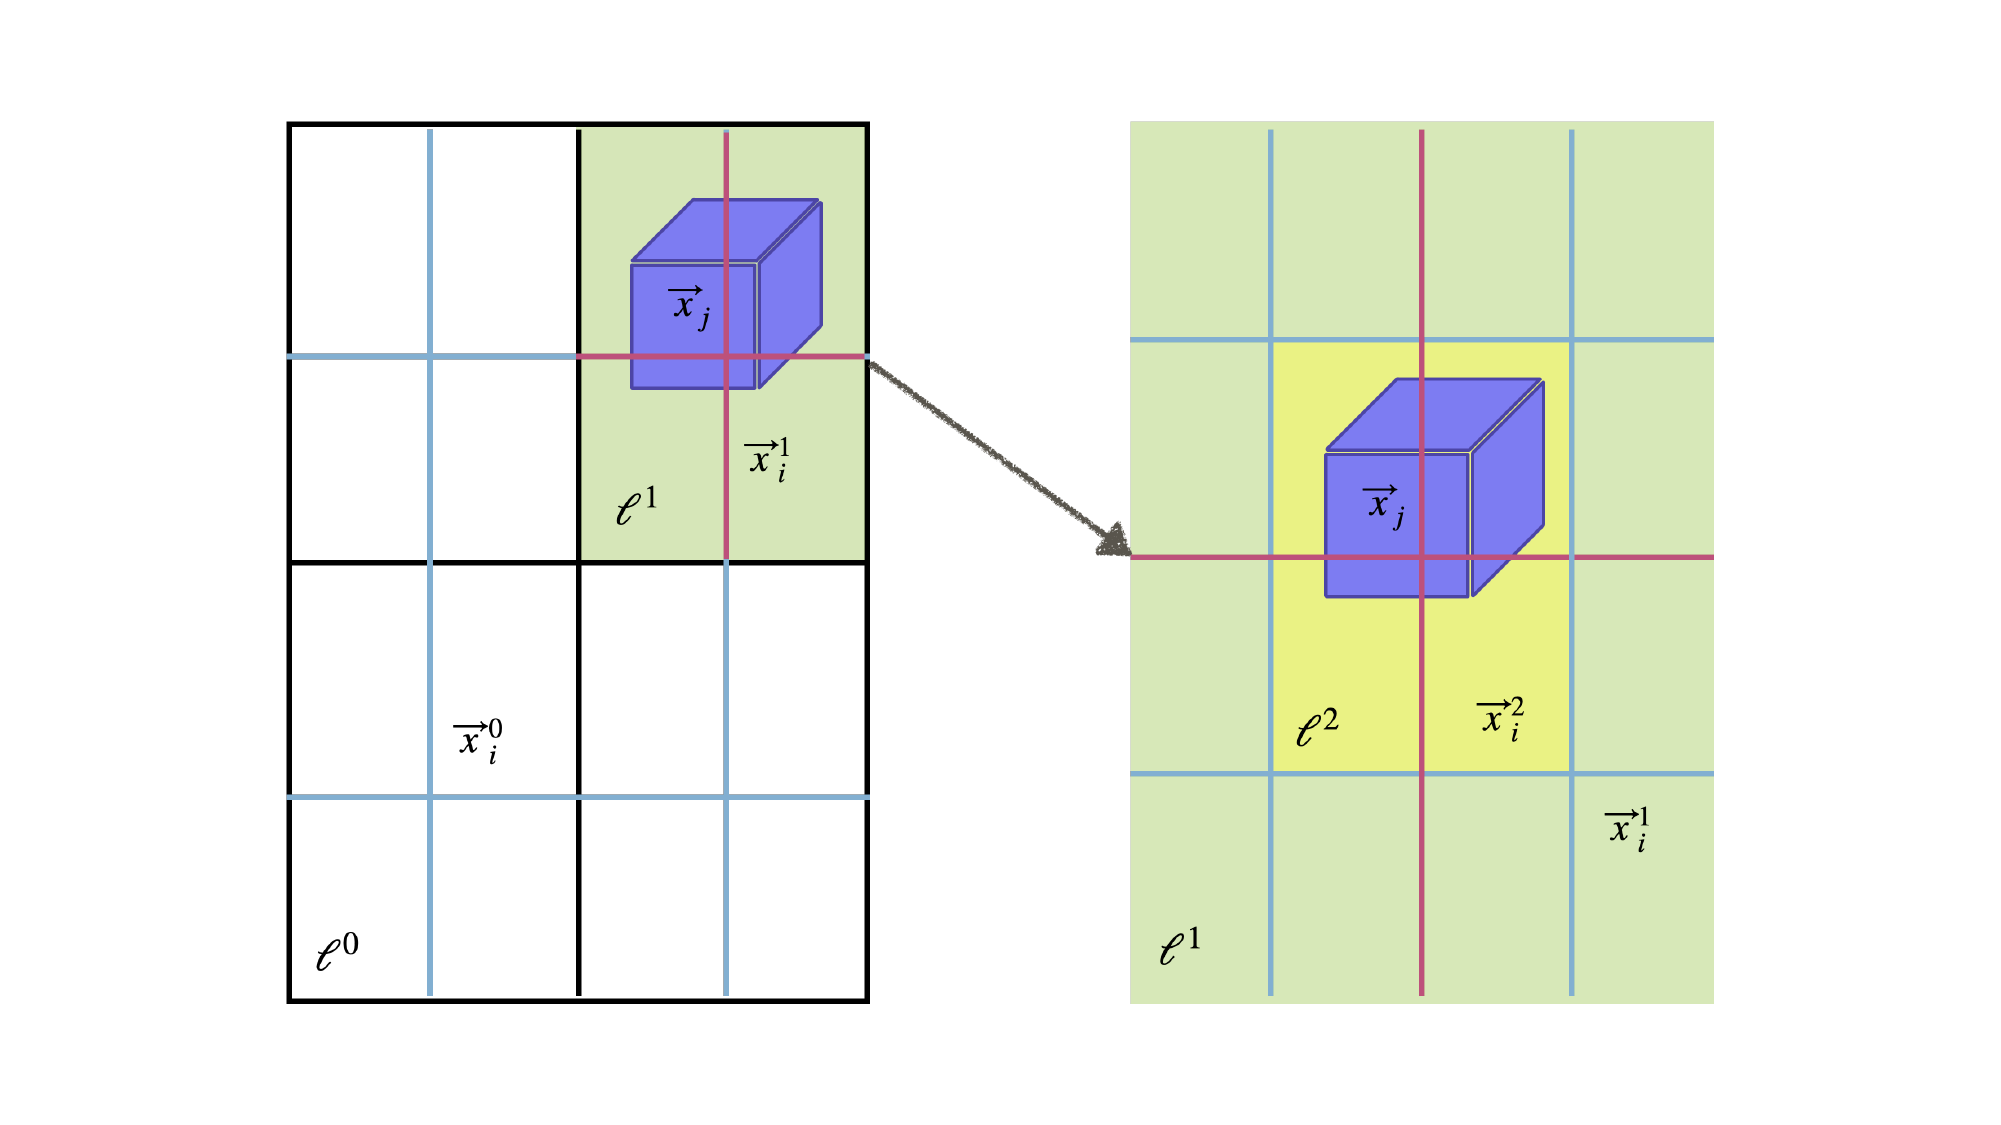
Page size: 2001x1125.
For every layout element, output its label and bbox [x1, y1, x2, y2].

picture [285, 120, 1715, 1005]
